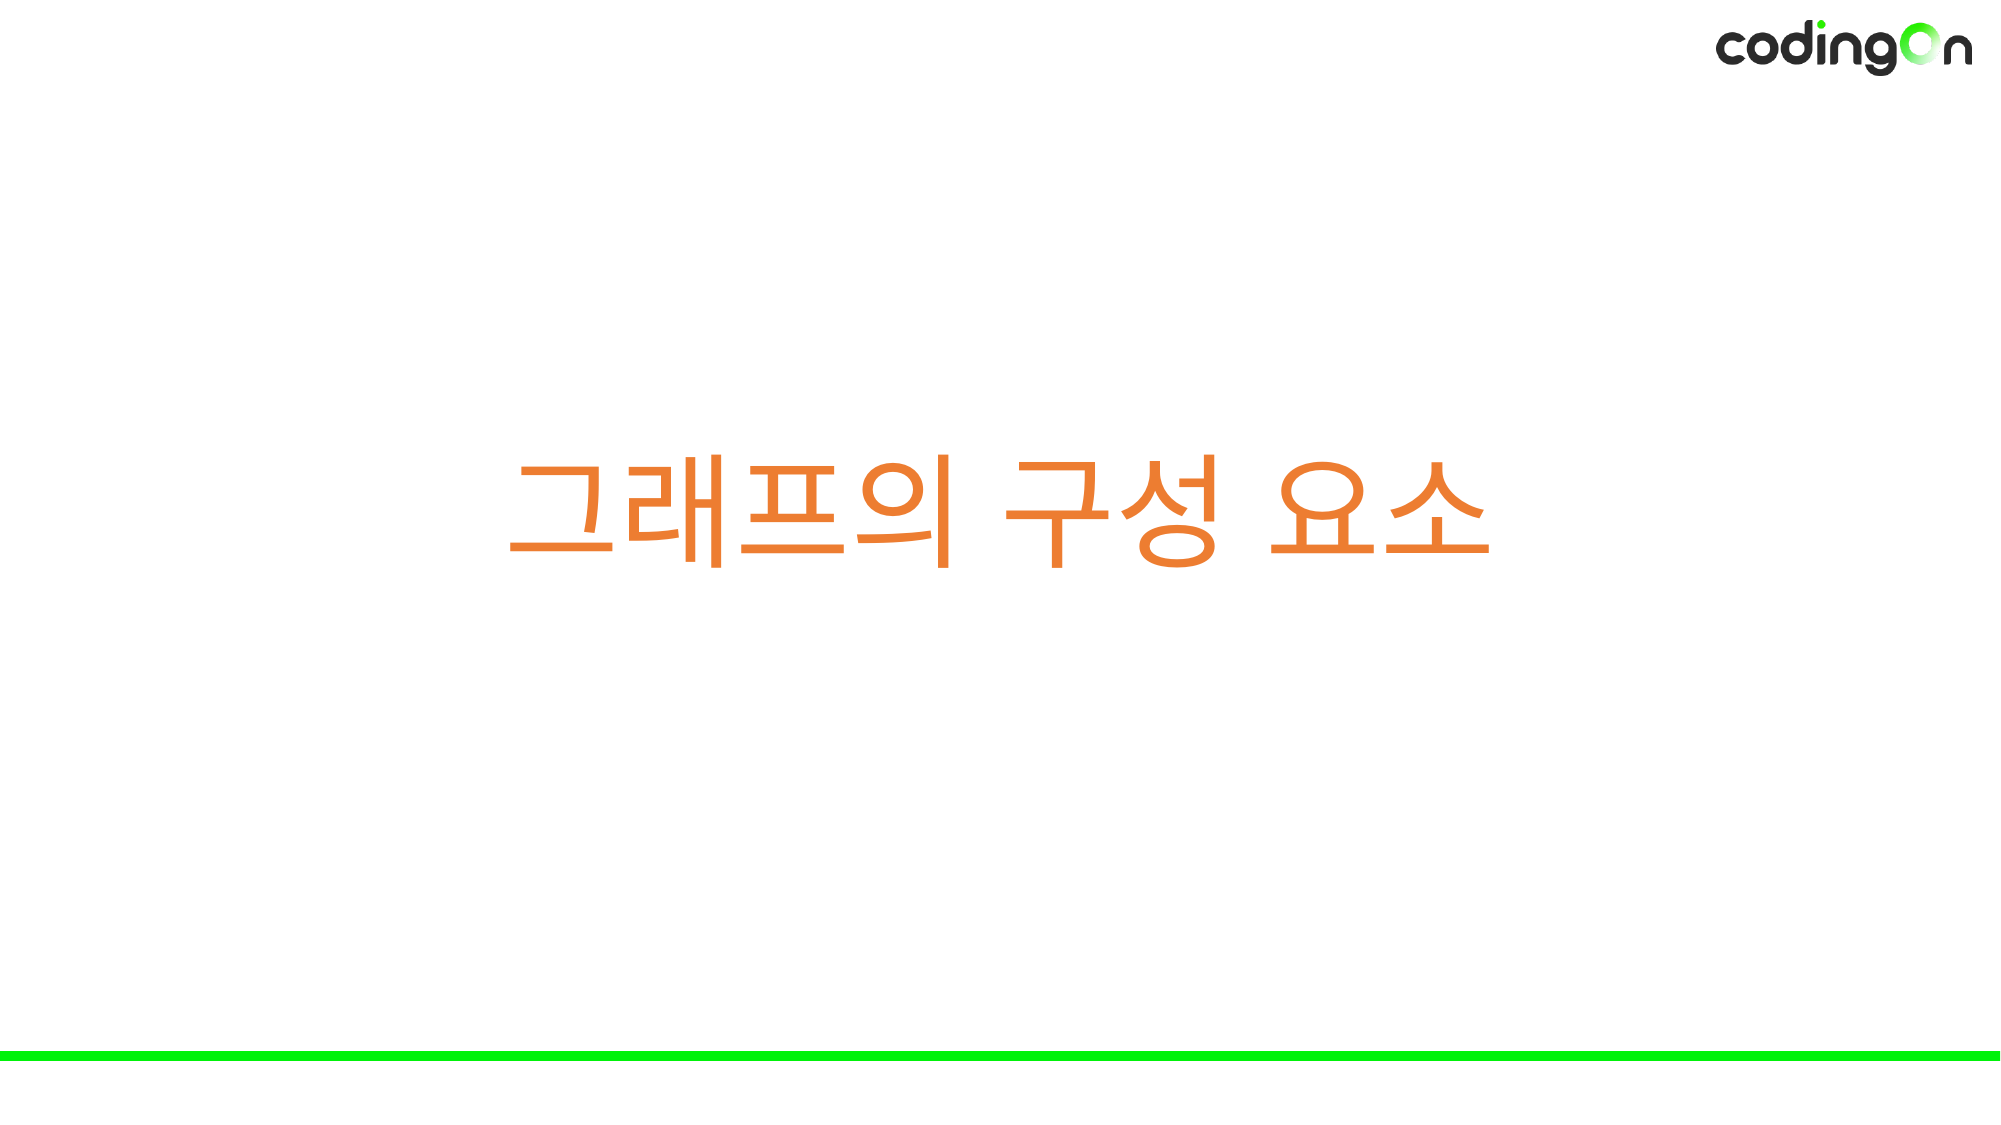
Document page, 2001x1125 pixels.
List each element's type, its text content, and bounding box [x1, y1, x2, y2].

text_box 그래프의 구성 요소 [490, 426, 1510, 592]
picture [1716, 20, 1972, 76]
